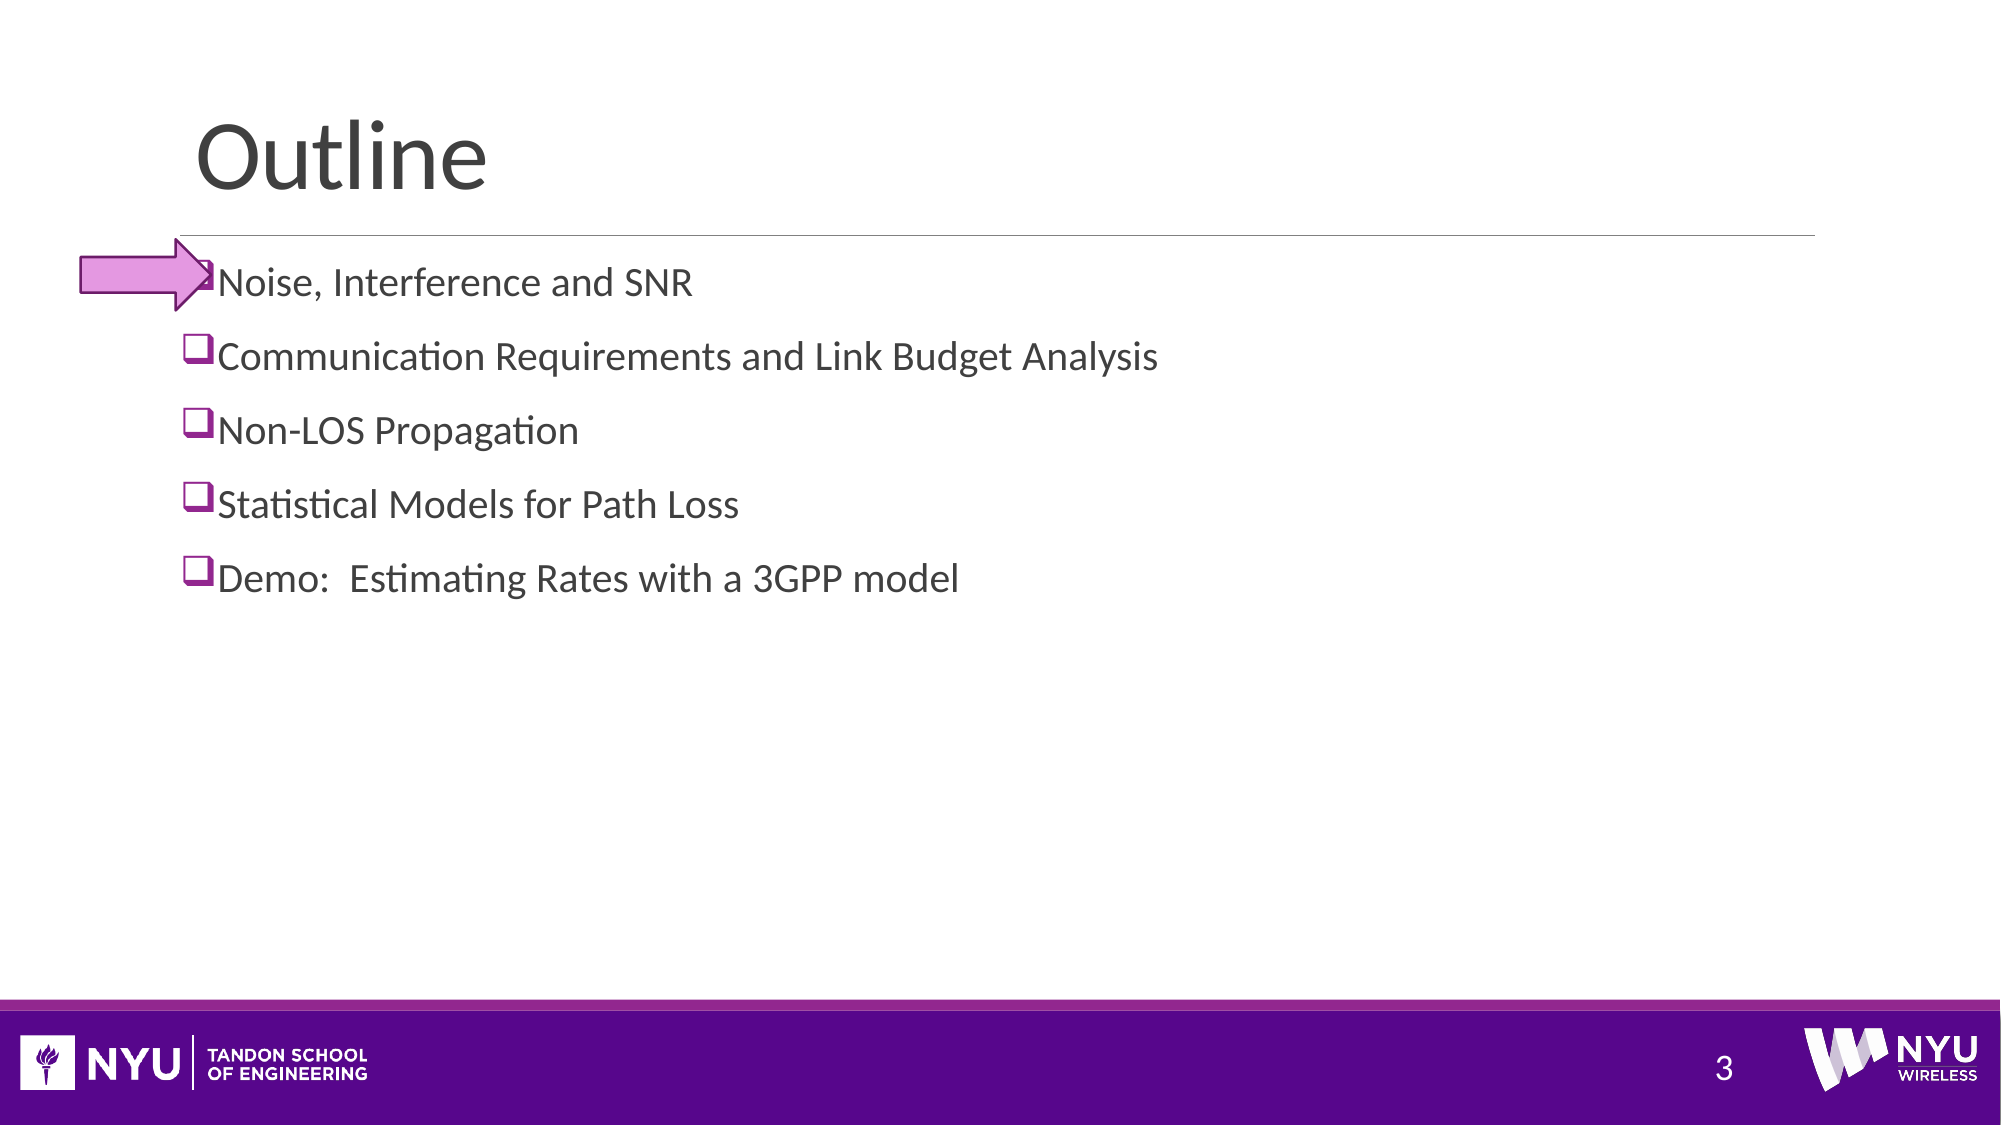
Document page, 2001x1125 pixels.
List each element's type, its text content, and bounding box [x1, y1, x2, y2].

title Outline [180, 47, 1830, 218]
slide_number 3 [1533, 1035, 1749, 1096]
text_box [79, 238, 213, 312]
list Noise, Interference and SNR Communication Requirements and Link Budget Analysis Non-LOS Propagation Statistical Models for Path Loss Demo: Estimating Rates with a 3GPP model [180, 252, 1830, 963]
